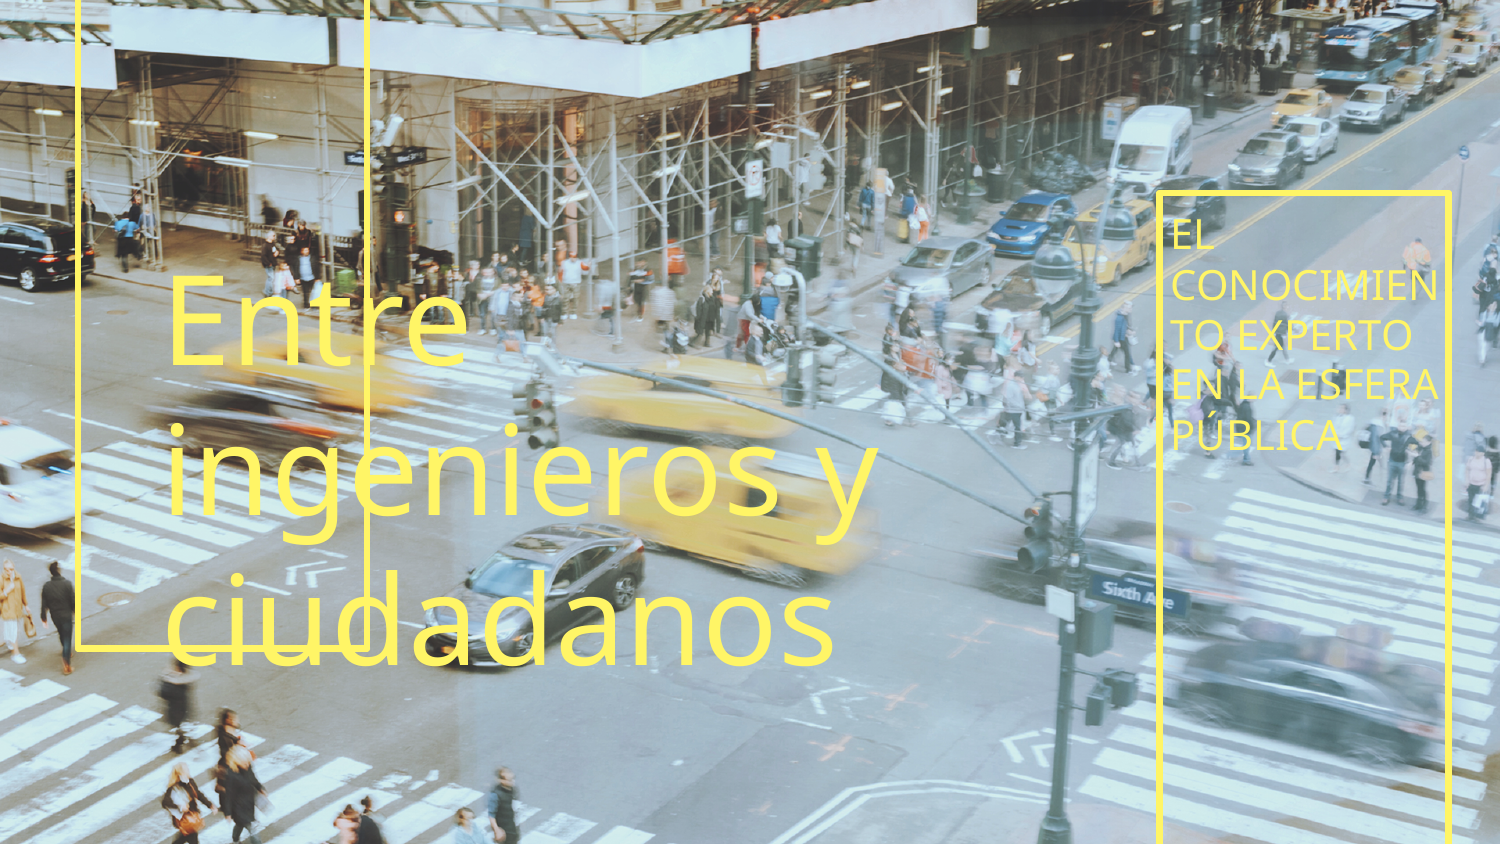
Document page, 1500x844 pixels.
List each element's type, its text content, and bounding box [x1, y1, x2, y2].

text_box [77, 0, 367, 649]
title Entre ingenieros y ciudadanos [146, 225, 919, 734]
picture [0, 0, 1500, 844]
text_box EL CONOCIMIENTO EXPERTO EN LA ESFERA PÚBLICA [1155, 193, 1457, 844]
